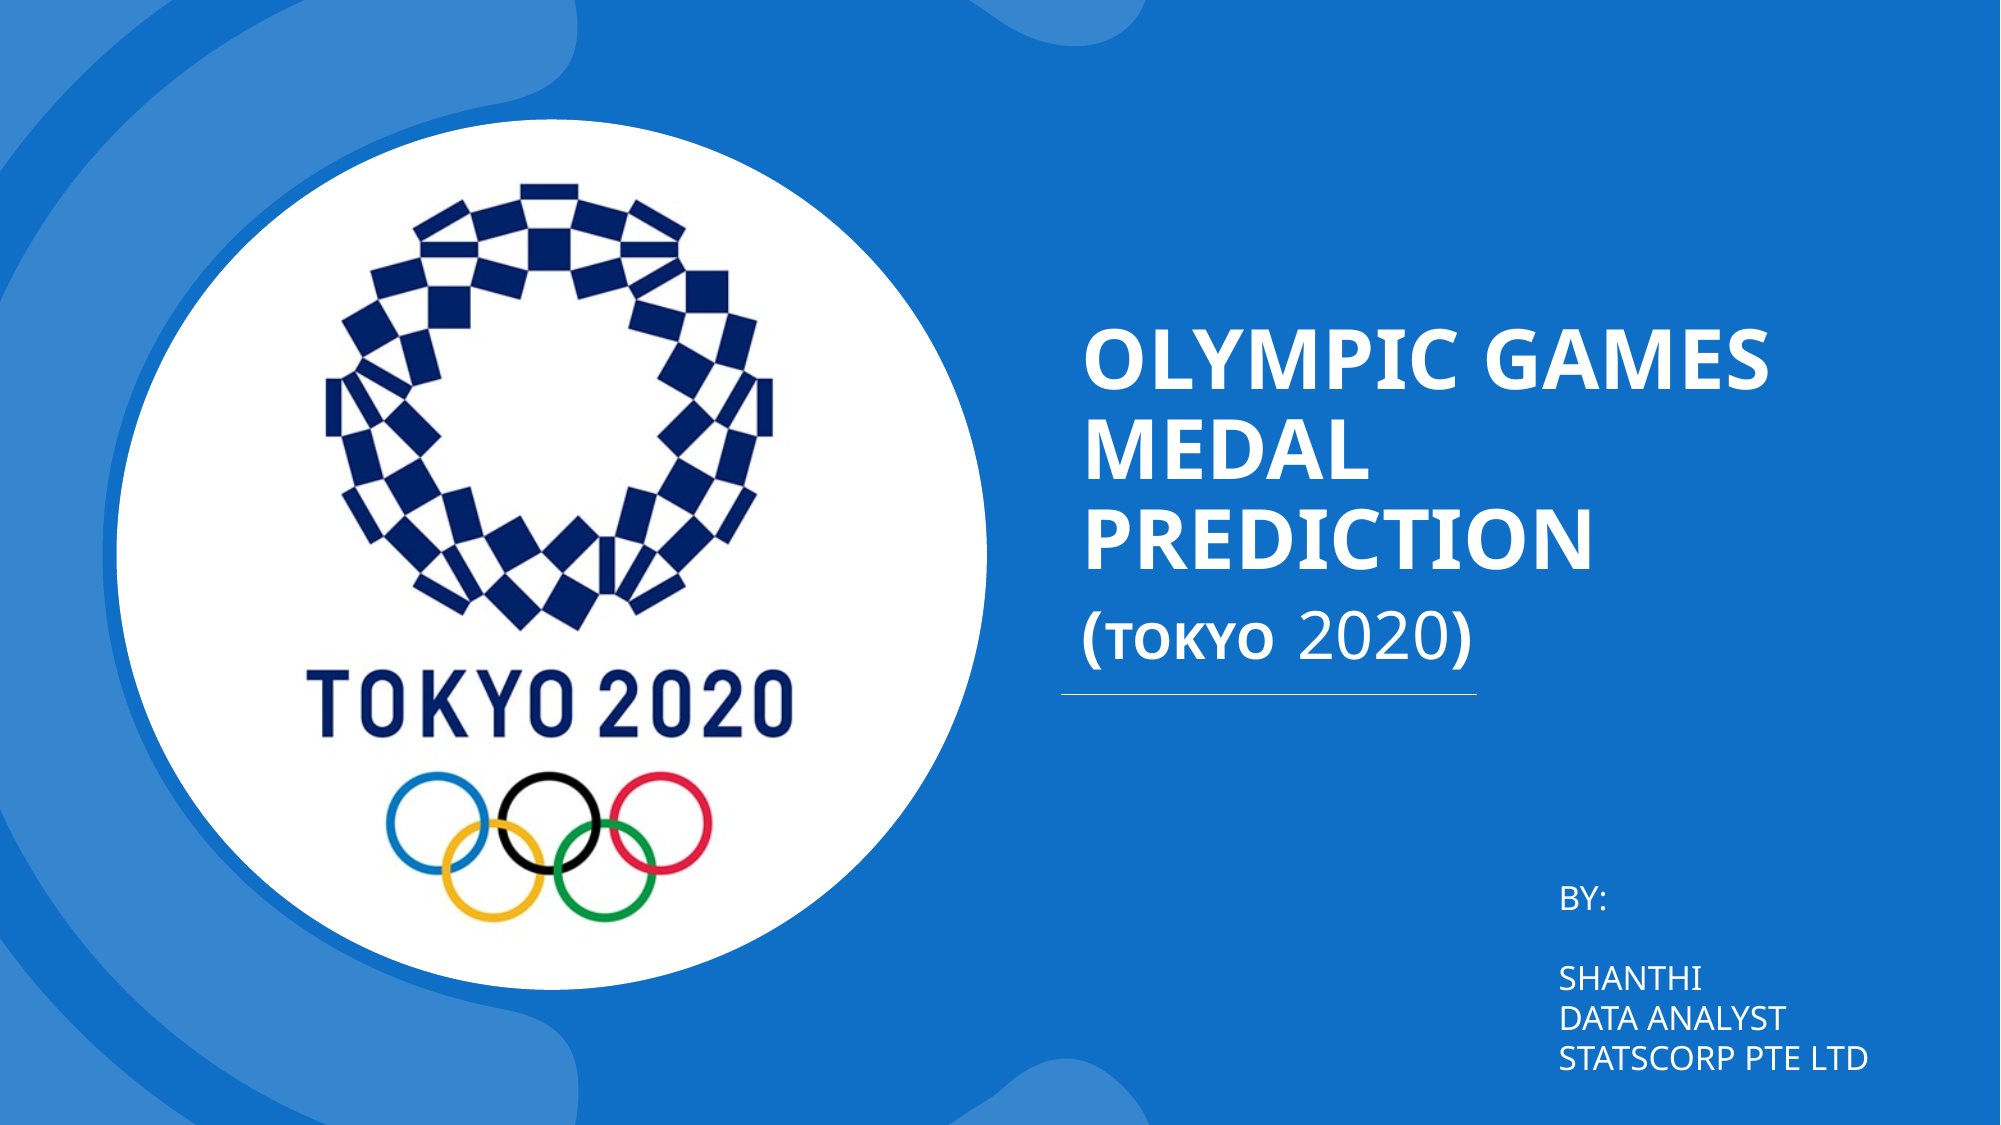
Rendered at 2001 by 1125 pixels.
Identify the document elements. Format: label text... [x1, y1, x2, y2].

picture [116, 119, 987, 990]
title OLYMPIC GAMES MEDAL Prediction (TOKYO 2020) [1066, 351, 1884, 685]
text_box BY: SHANTHI DATA ANALYST STATSCORP PTE LTD [1543, 870, 2000, 1085]
